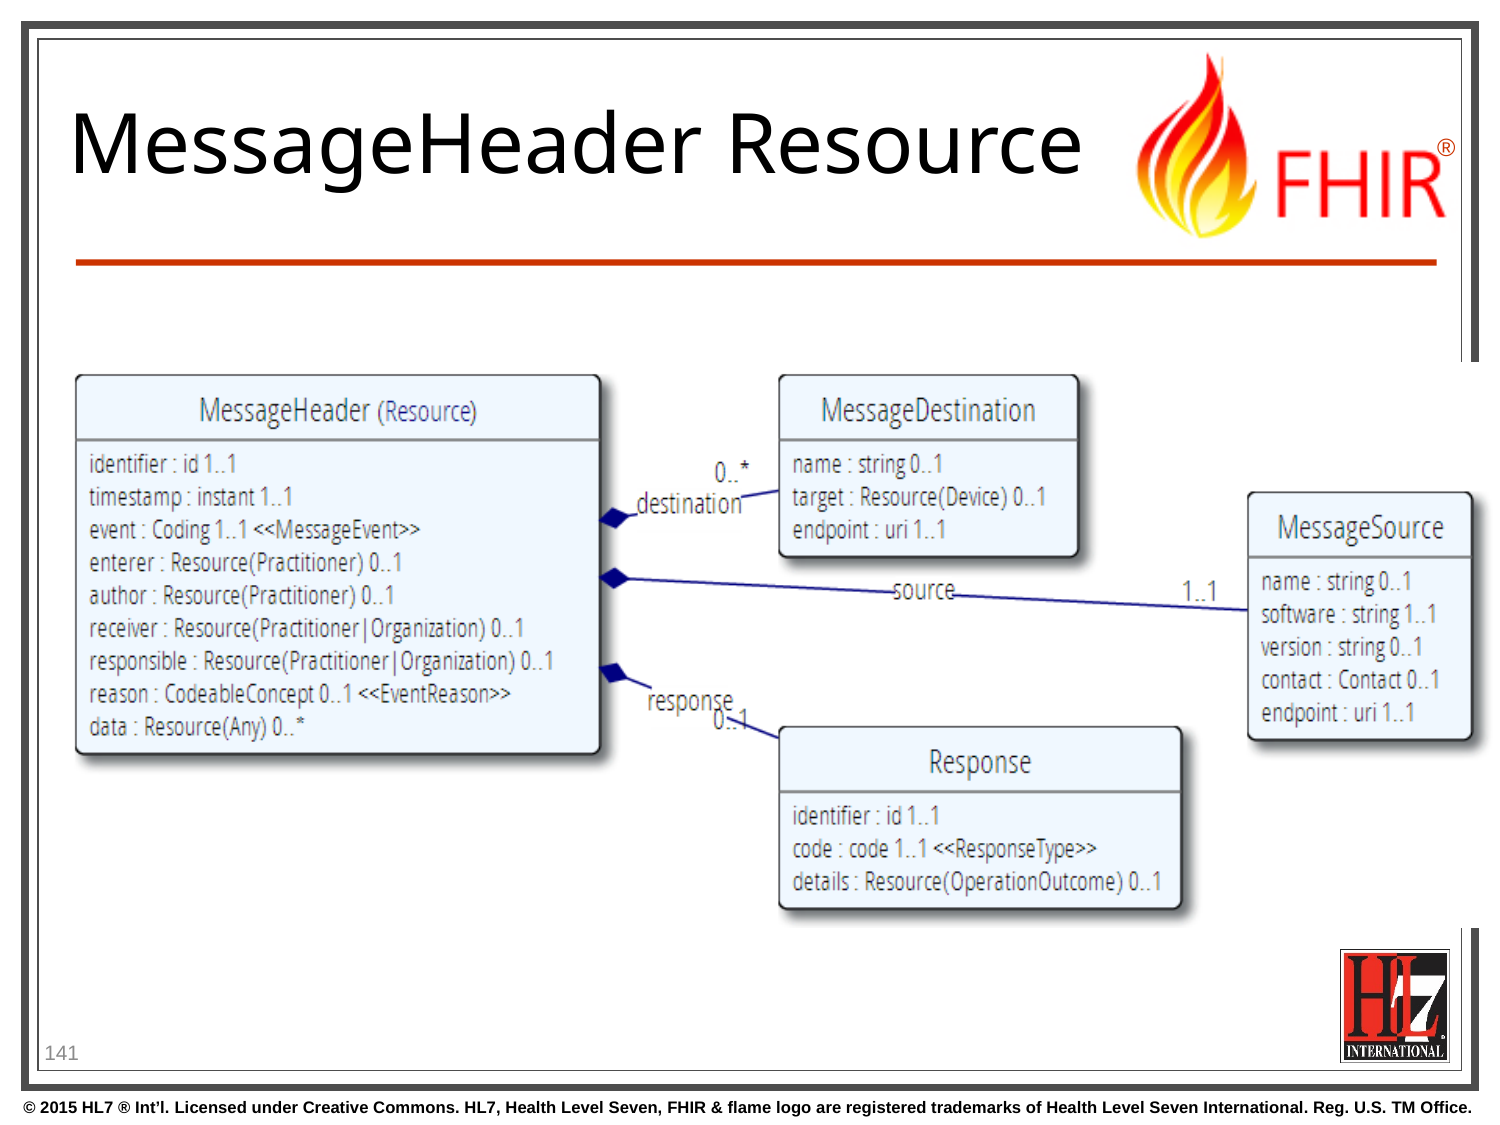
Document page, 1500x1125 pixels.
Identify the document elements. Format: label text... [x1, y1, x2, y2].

title MessageHeader Resource [53, 54, 1128, 244]
slide_number 141 [29, 1034, 148, 1071]
picture [51, 362, 1496, 929]
picture [1124, 42, 1458, 249]
picture [1340, 949, 1450, 1063]
